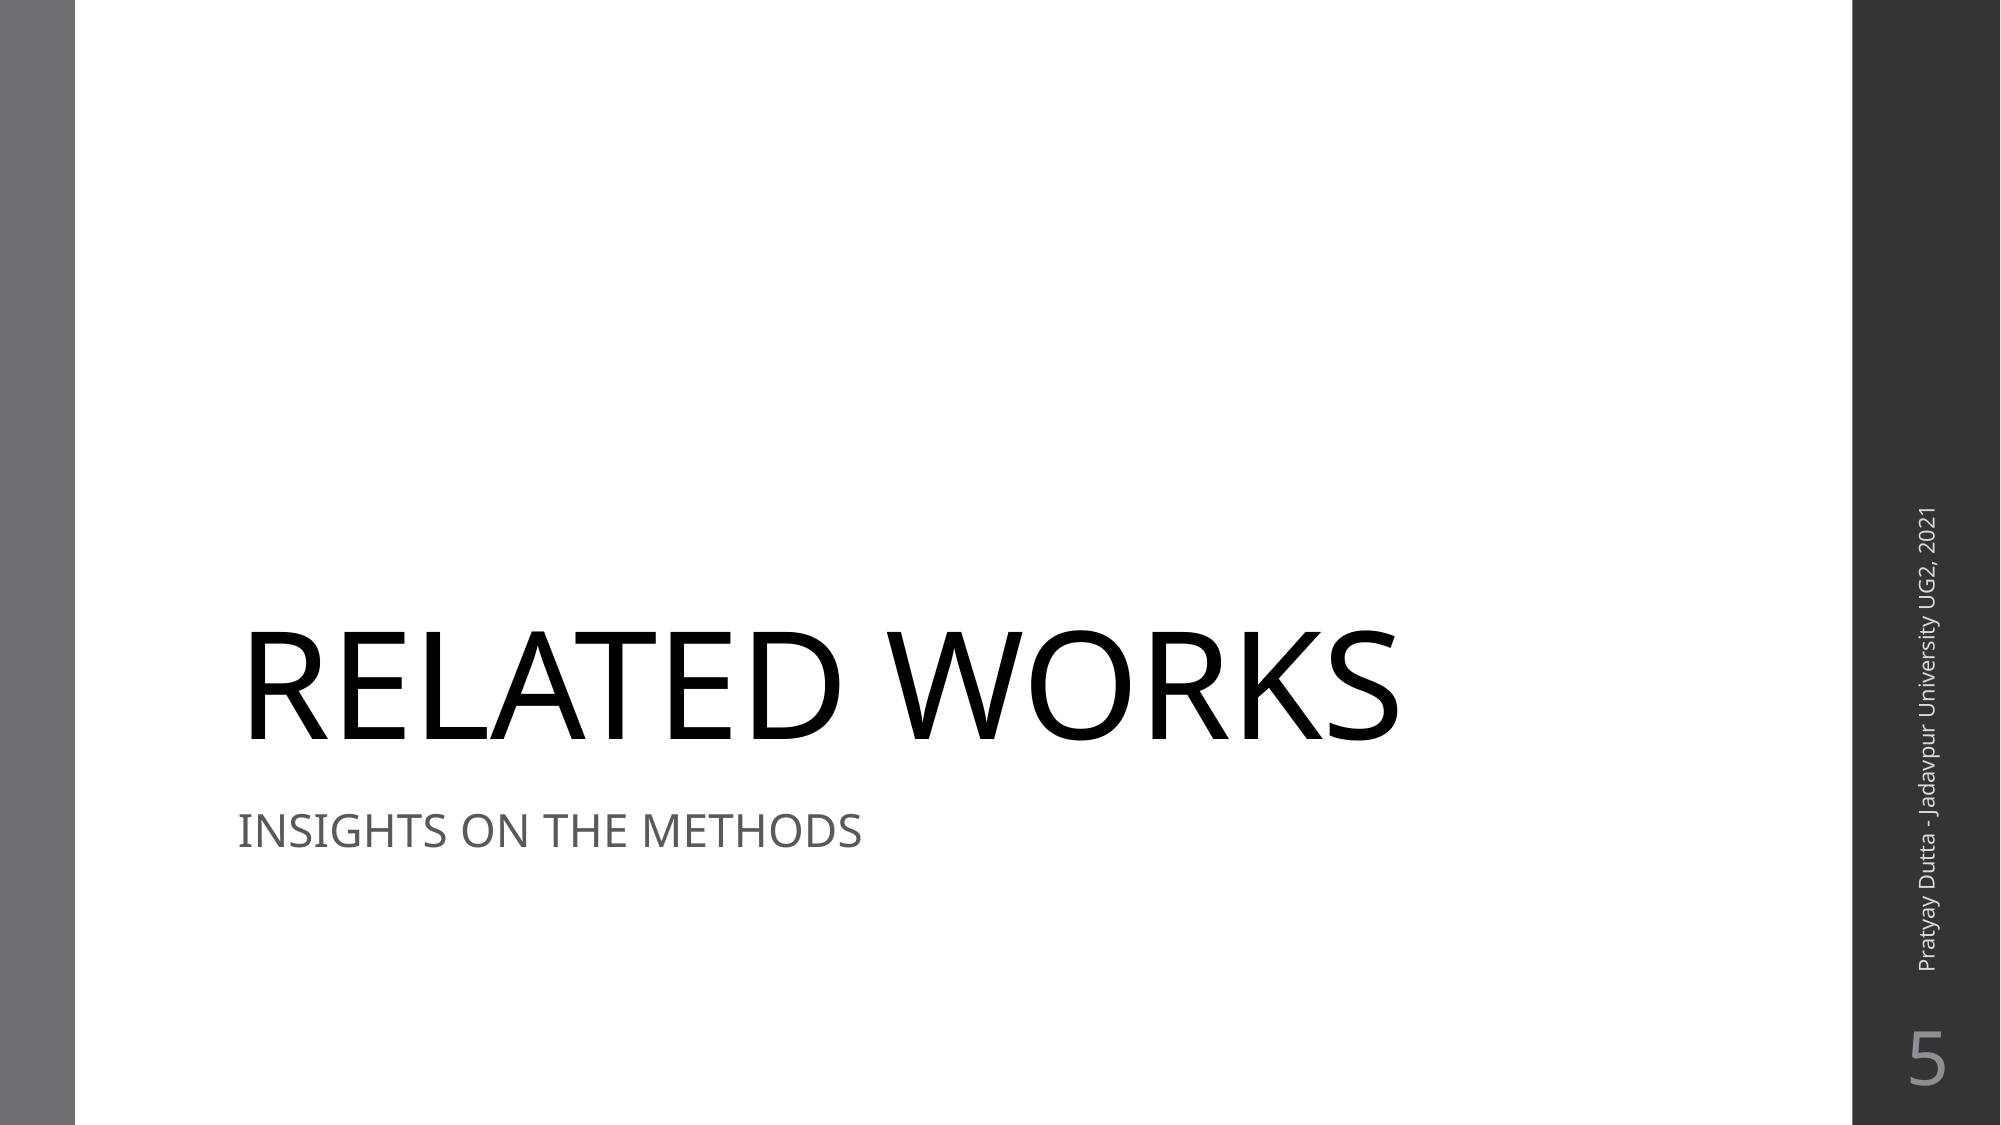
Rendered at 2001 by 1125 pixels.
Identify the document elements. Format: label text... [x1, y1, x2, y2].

list INSIGHTS ON THE METHODS [222, 798, 1601, 933]
footer Pratyay Dutta - Jadavpur University UG2, 2021 [1897, 400, 1958, 988]
slide_number 5 [1852, 1012, 2000, 1110]
title RELATED WORKS [222, 238, 1584, 778]
